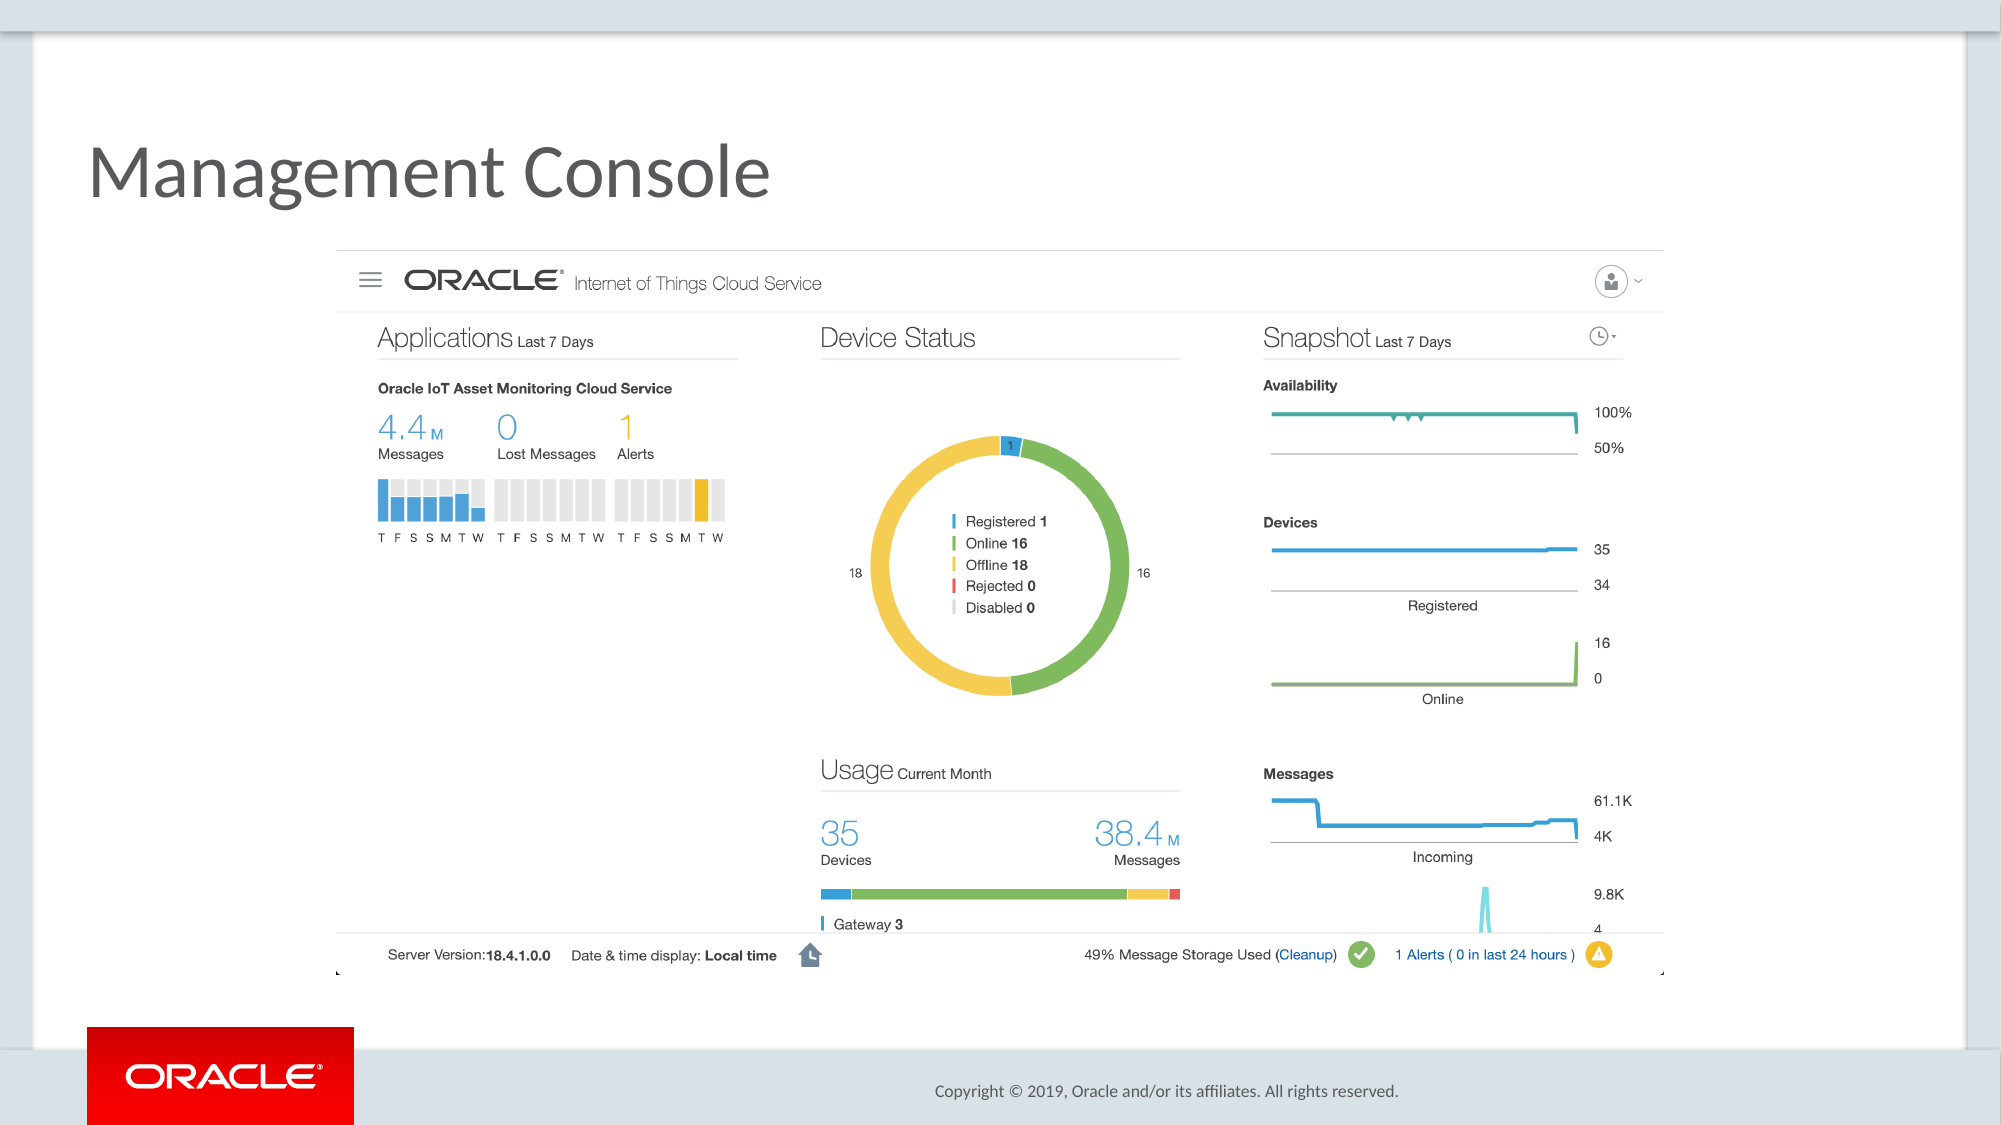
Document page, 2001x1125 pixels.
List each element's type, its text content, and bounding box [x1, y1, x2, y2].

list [86, 249, 1914, 976]
title Management Console [87, 66, 1913, 213]
picture [87, 1027, 354, 1125]
